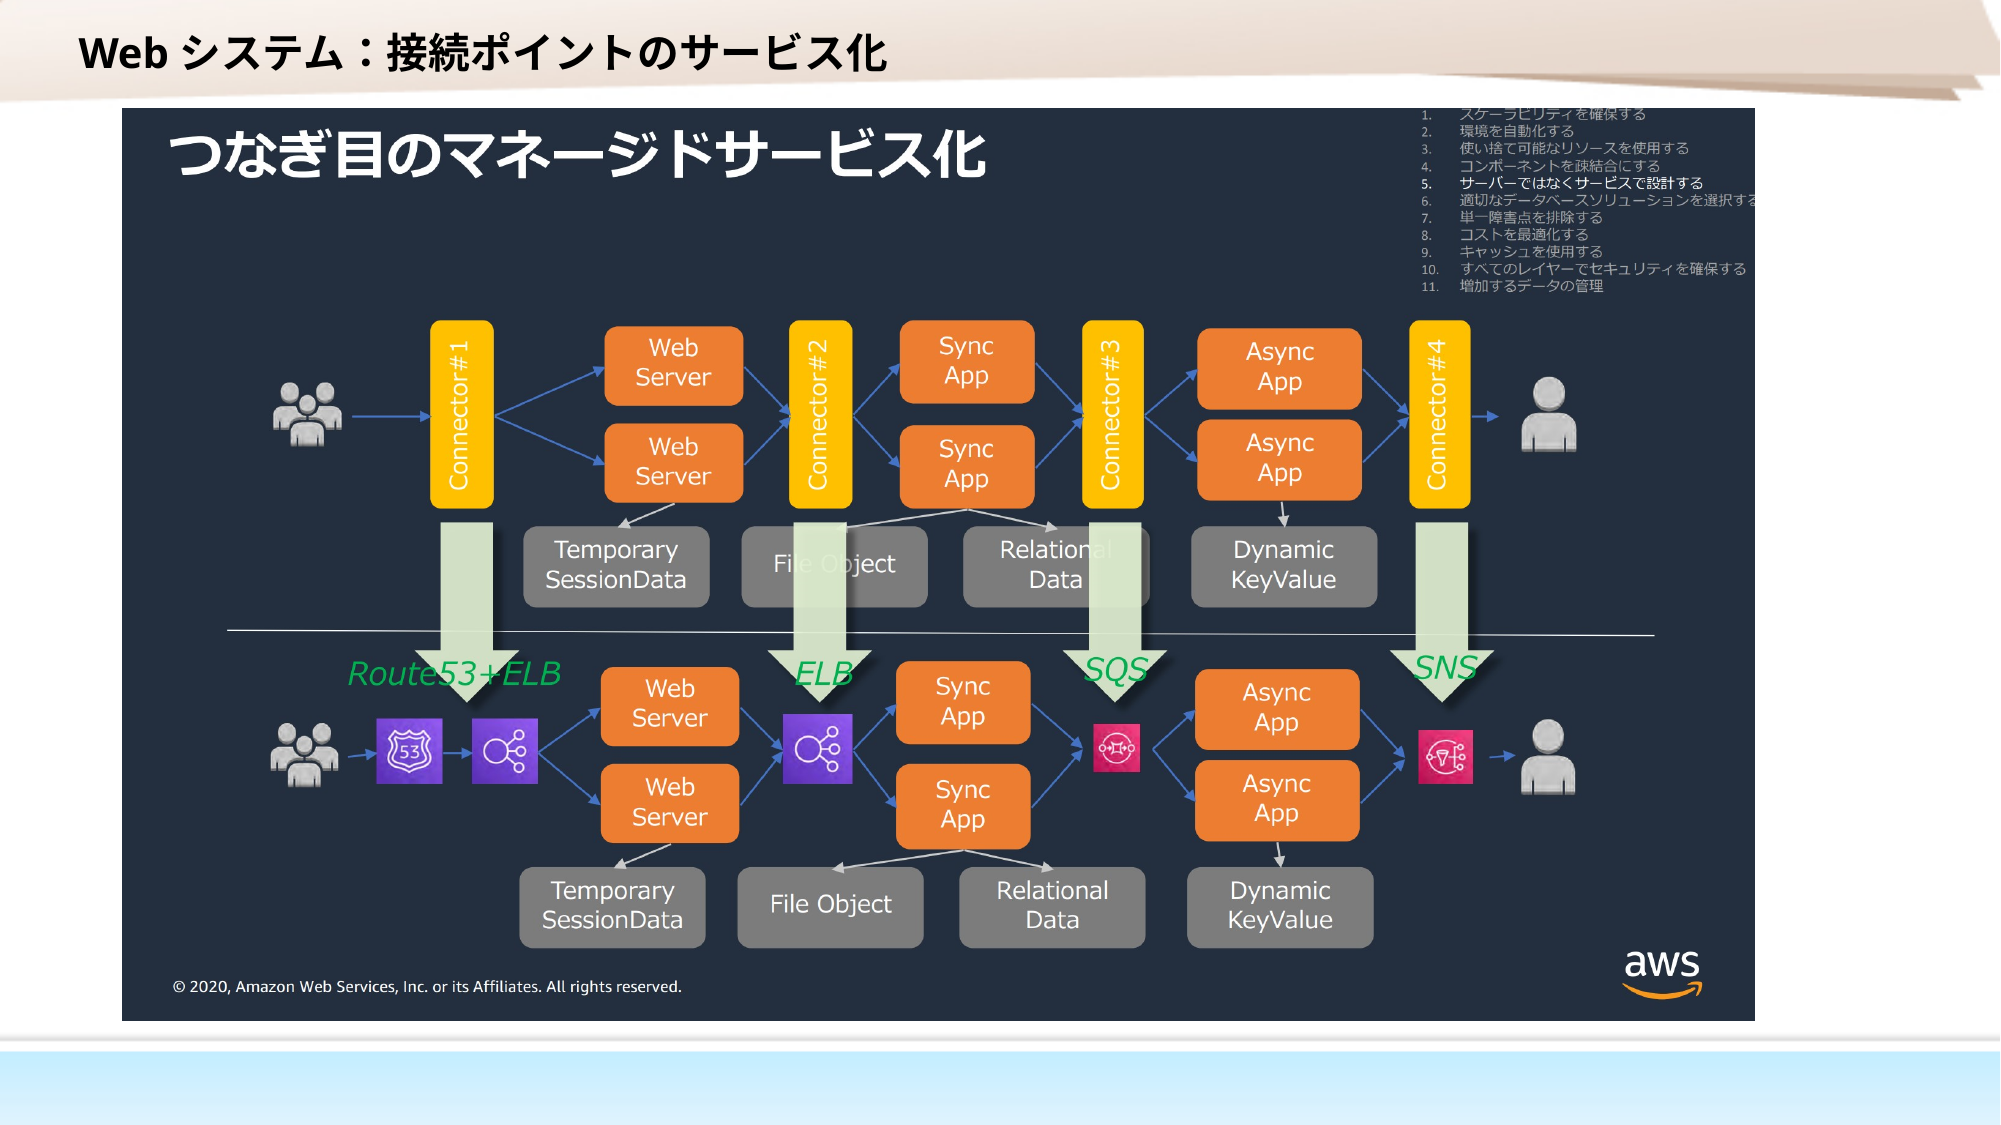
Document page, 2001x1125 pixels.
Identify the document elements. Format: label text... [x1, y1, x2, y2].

text_box Webシステム：接続ポイントのサービス化 [63, 7, 1108, 96]
picture [0, 0, 2001, 1125]
